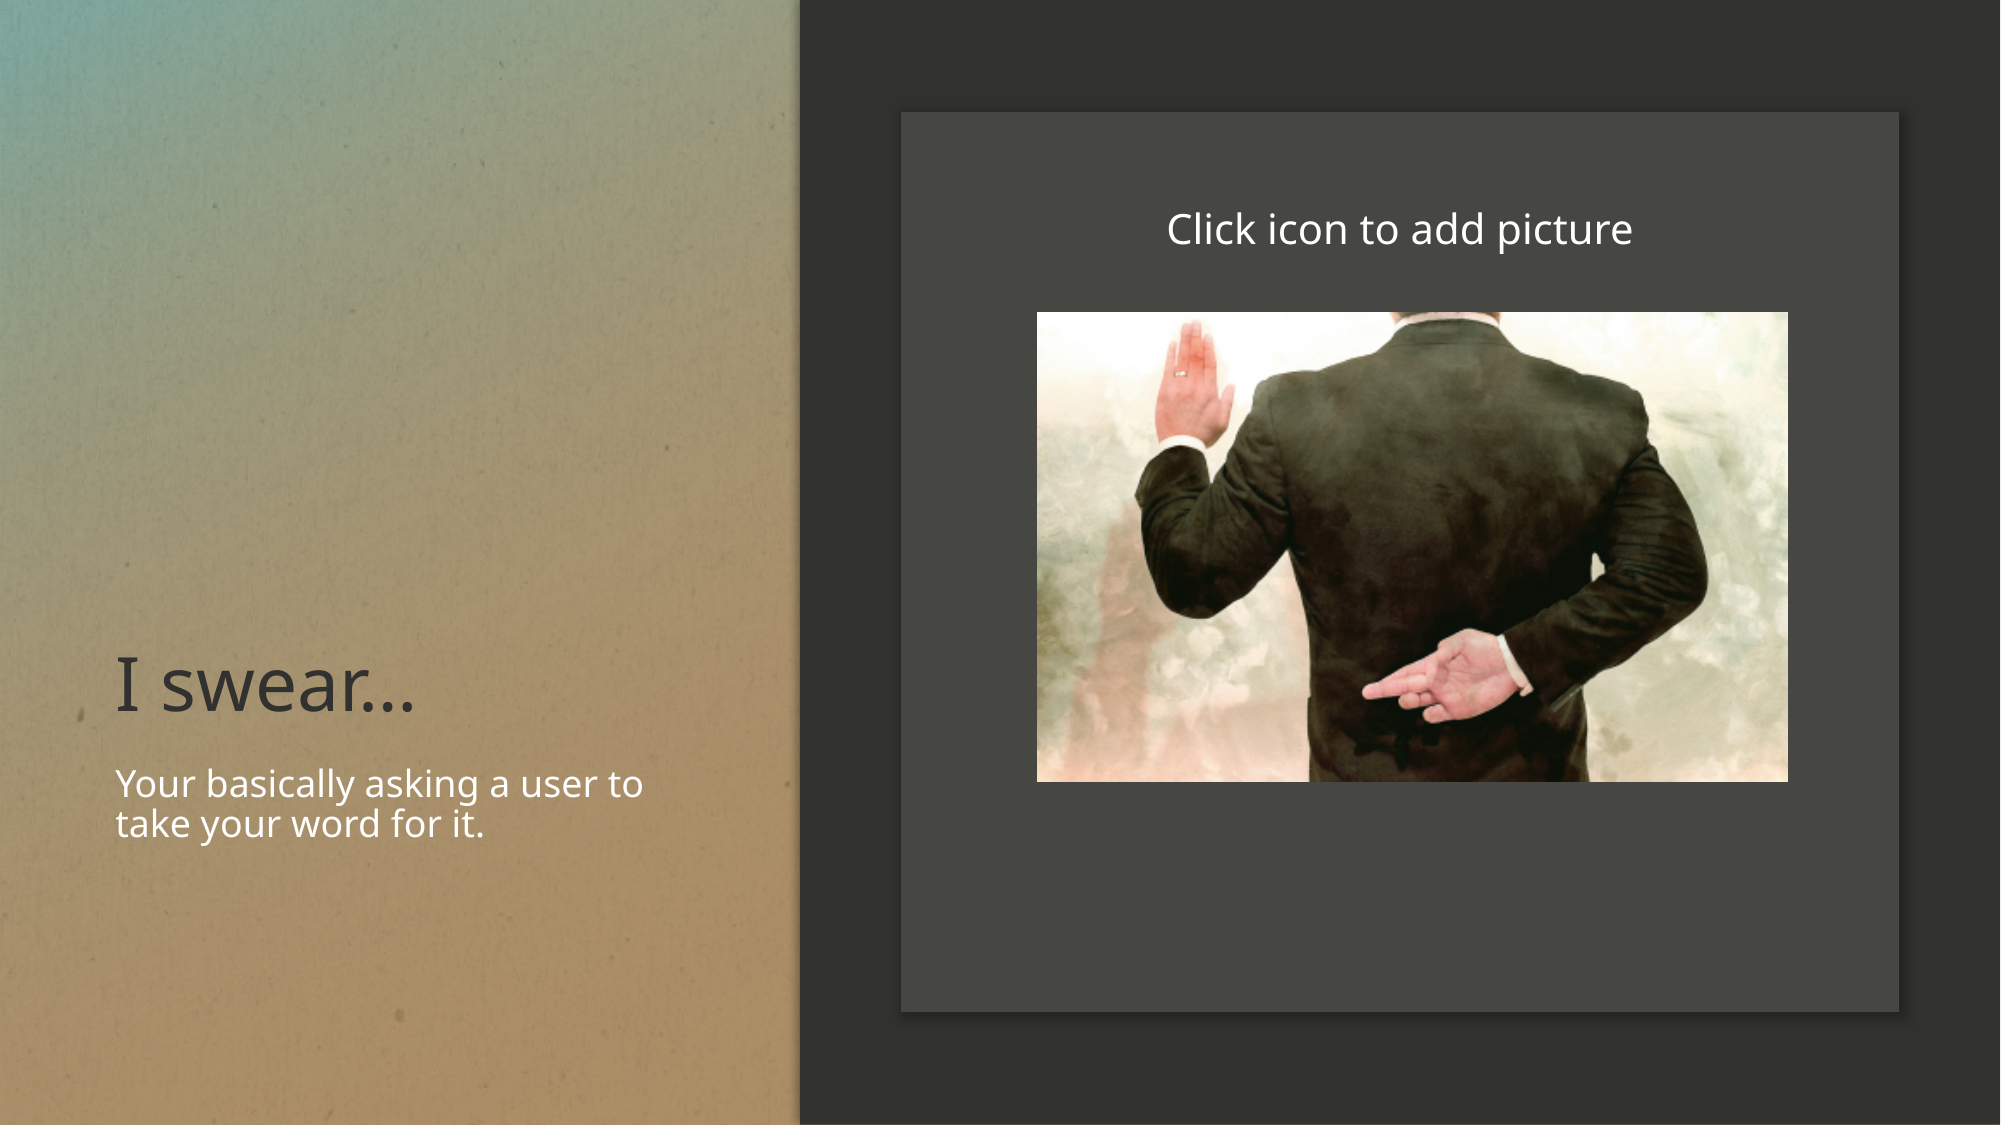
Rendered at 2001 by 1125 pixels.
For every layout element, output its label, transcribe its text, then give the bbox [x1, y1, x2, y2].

title I swear… [100, 435, 701, 735]
picture [0, 0, 799, 1125]
picture [901, 112, 1899, 1013]
list Your basically asking a user to take your word for it. [100, 757, 701, 1013]
